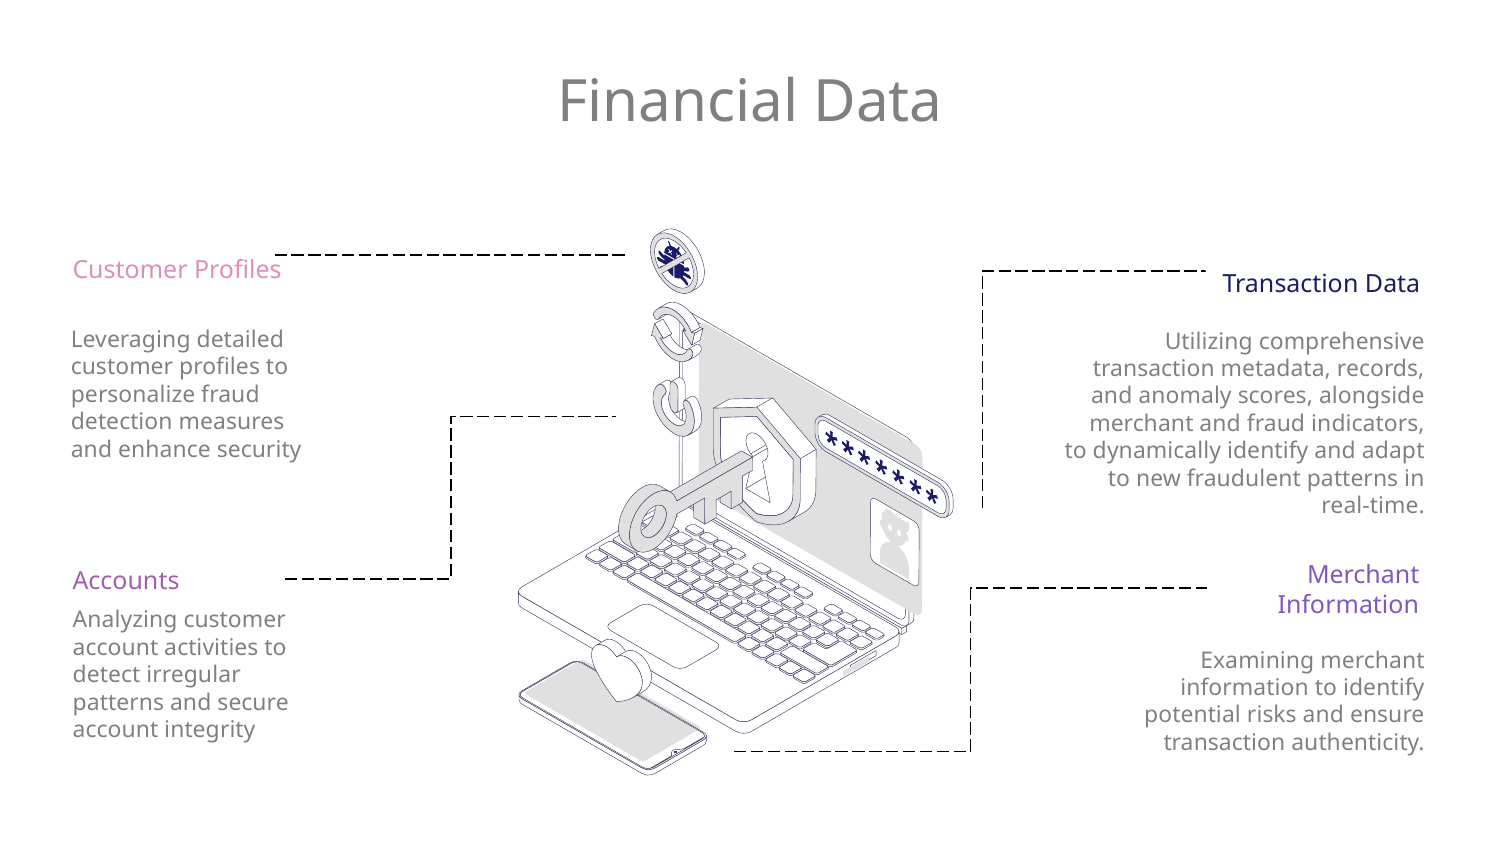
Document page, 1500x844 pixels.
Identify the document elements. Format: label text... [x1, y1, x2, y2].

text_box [974, 277, 1213, 502]
text_box Transaction Data [1207, 254, 1421, 311]
text_box Analyzing customer account activities to detect irregular patterns and secure account integrity [72, 603, 318, 744]
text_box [517, 227, 954, 776]
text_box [284, 416, 617, 580]
text_box Merchant Information [1206, 556, 1420, 616]
text_box Leveraging detailed customer profiles to personalize fraud detection measures and enhance security [70, 301, 316, 485]
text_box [733, 588, 1208, 752]
text_box Customer Profiles [72, 238, 286, 298]
title Financial Data [75, 48, 1425, 142]
text_box Accounts [72, 562, 286, 596]
text_box Examining merchant information to identify potential risks and ensure transaction authenticity. [1132, 616, 1425, 784]
text_box Utilizing comprehensive transaction metadata, records, and anomaly scores, alongside merchant and fraud indicators, to dynamically identify and adapt to new fraudulent patterns in real-time. [1063, 311, 1425, 534]
